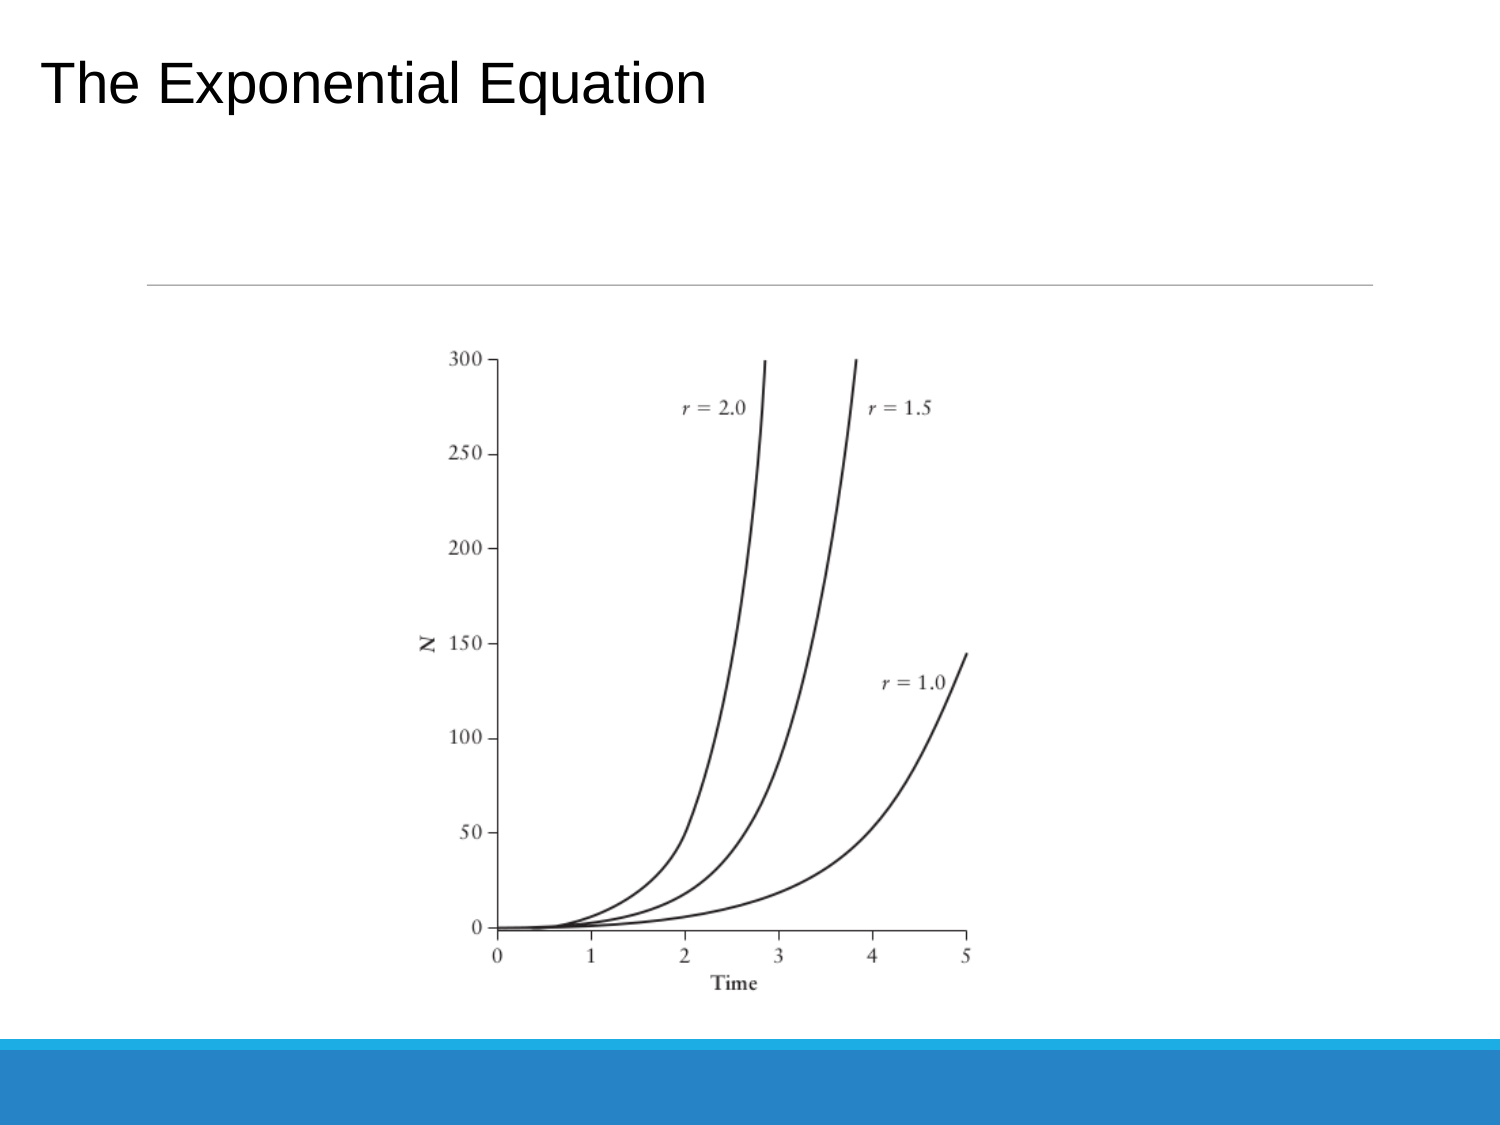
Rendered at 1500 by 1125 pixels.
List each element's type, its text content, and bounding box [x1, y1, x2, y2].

text_box The Exponential Equation [14, 15, 735, 146]
picture [344, 306, 1126, 1006]
